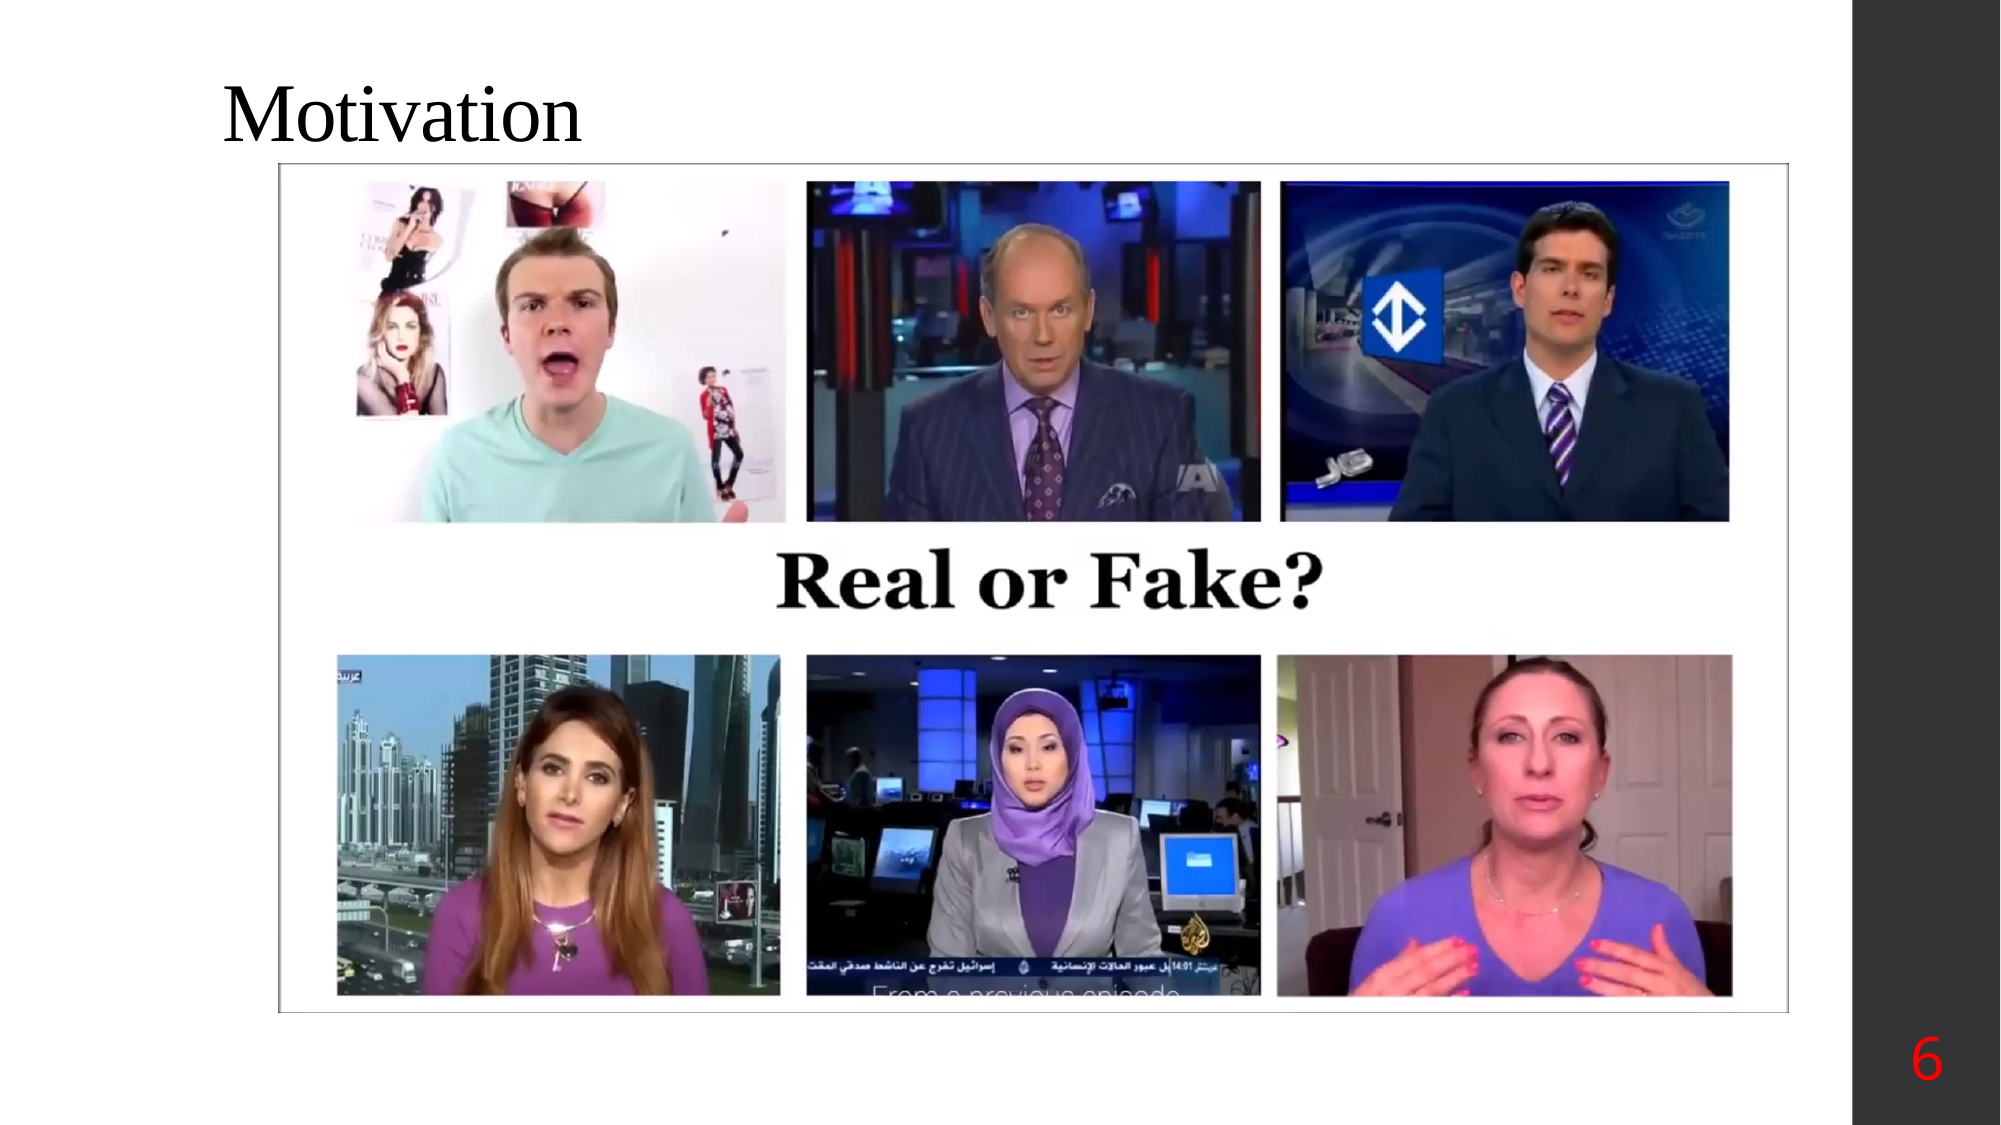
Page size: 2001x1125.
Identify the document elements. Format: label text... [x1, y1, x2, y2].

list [276, 162, 1790, 1014]
slide_number 6 [1852, 1012, 2000, 1110]
title Motivation [206, 60, 1797, 278]
